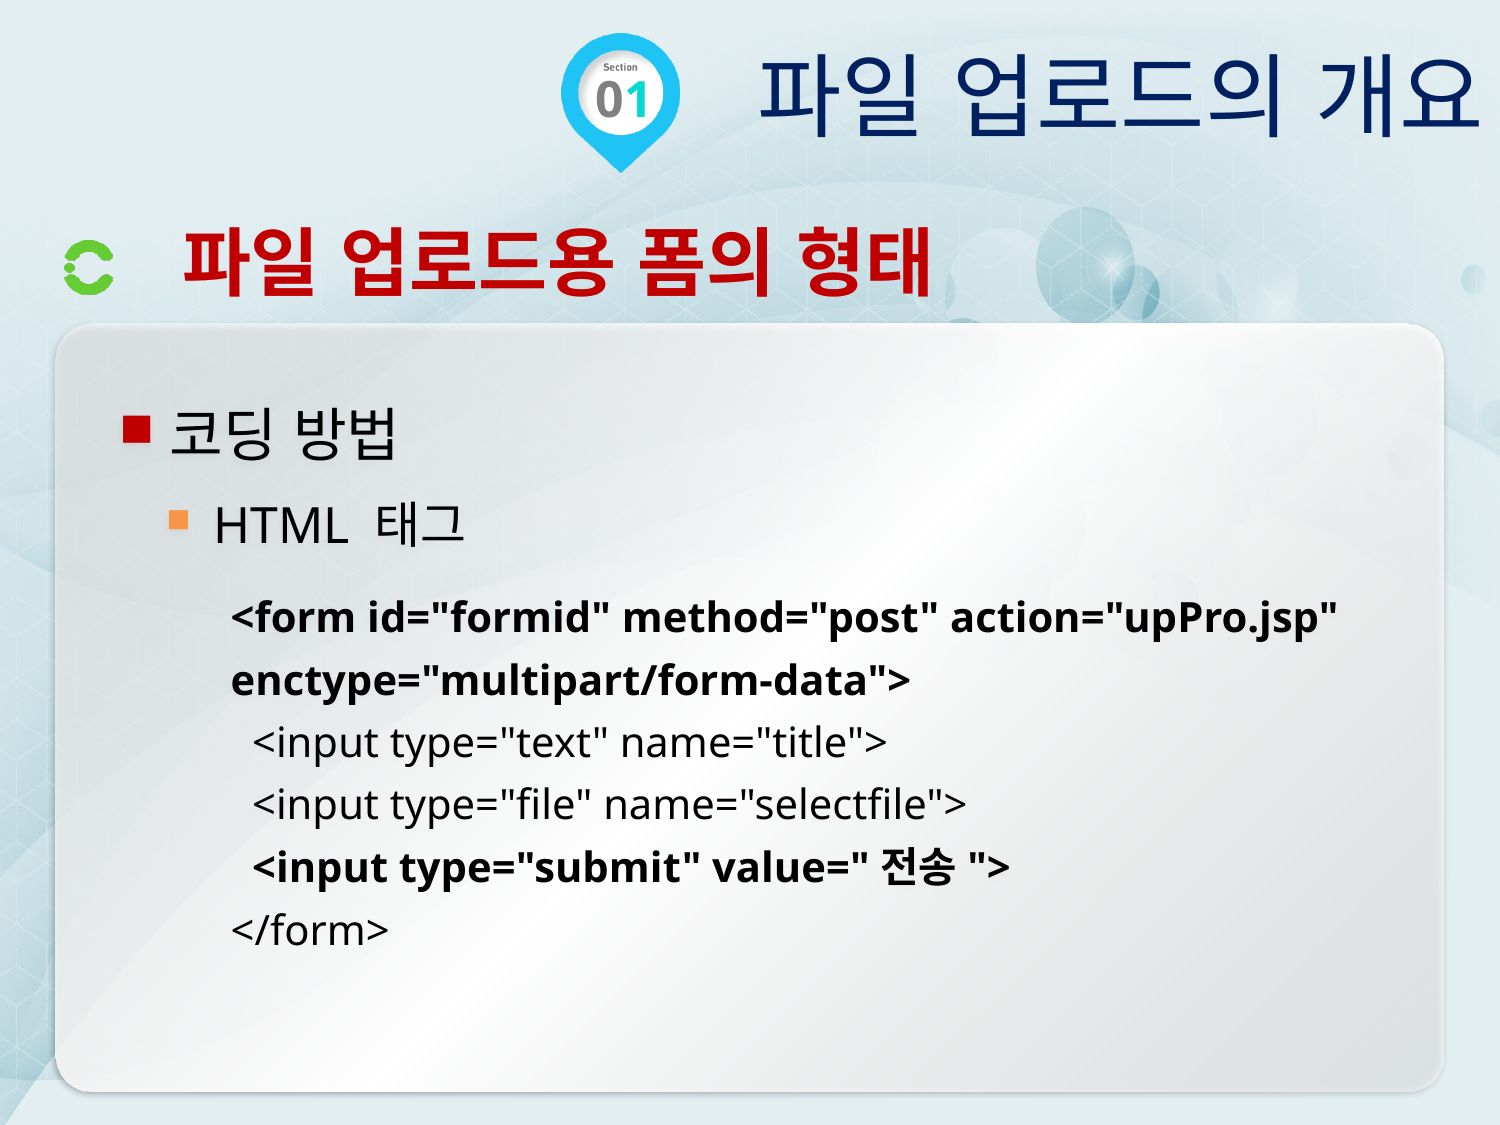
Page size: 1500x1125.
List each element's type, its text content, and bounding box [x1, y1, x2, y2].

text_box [560, 33, 680, 173]
text_box 코딩 방법 HTML 태그 <form id="formid" method="post" action="upPro.jsp" enctype="multipart/form-data"> <input type="text" name="title"> <input type="file" name="selectfile"> <input type="submit" value="전송"> </form> [53, 321, 1446, 1094]
picture [64, 240, 113, 295]
title 파일 업로드의 개요 [0, 0, 1500, 188]
text_box 파일 업로드용 폼의 형태 [167, 208, 951, 313]
